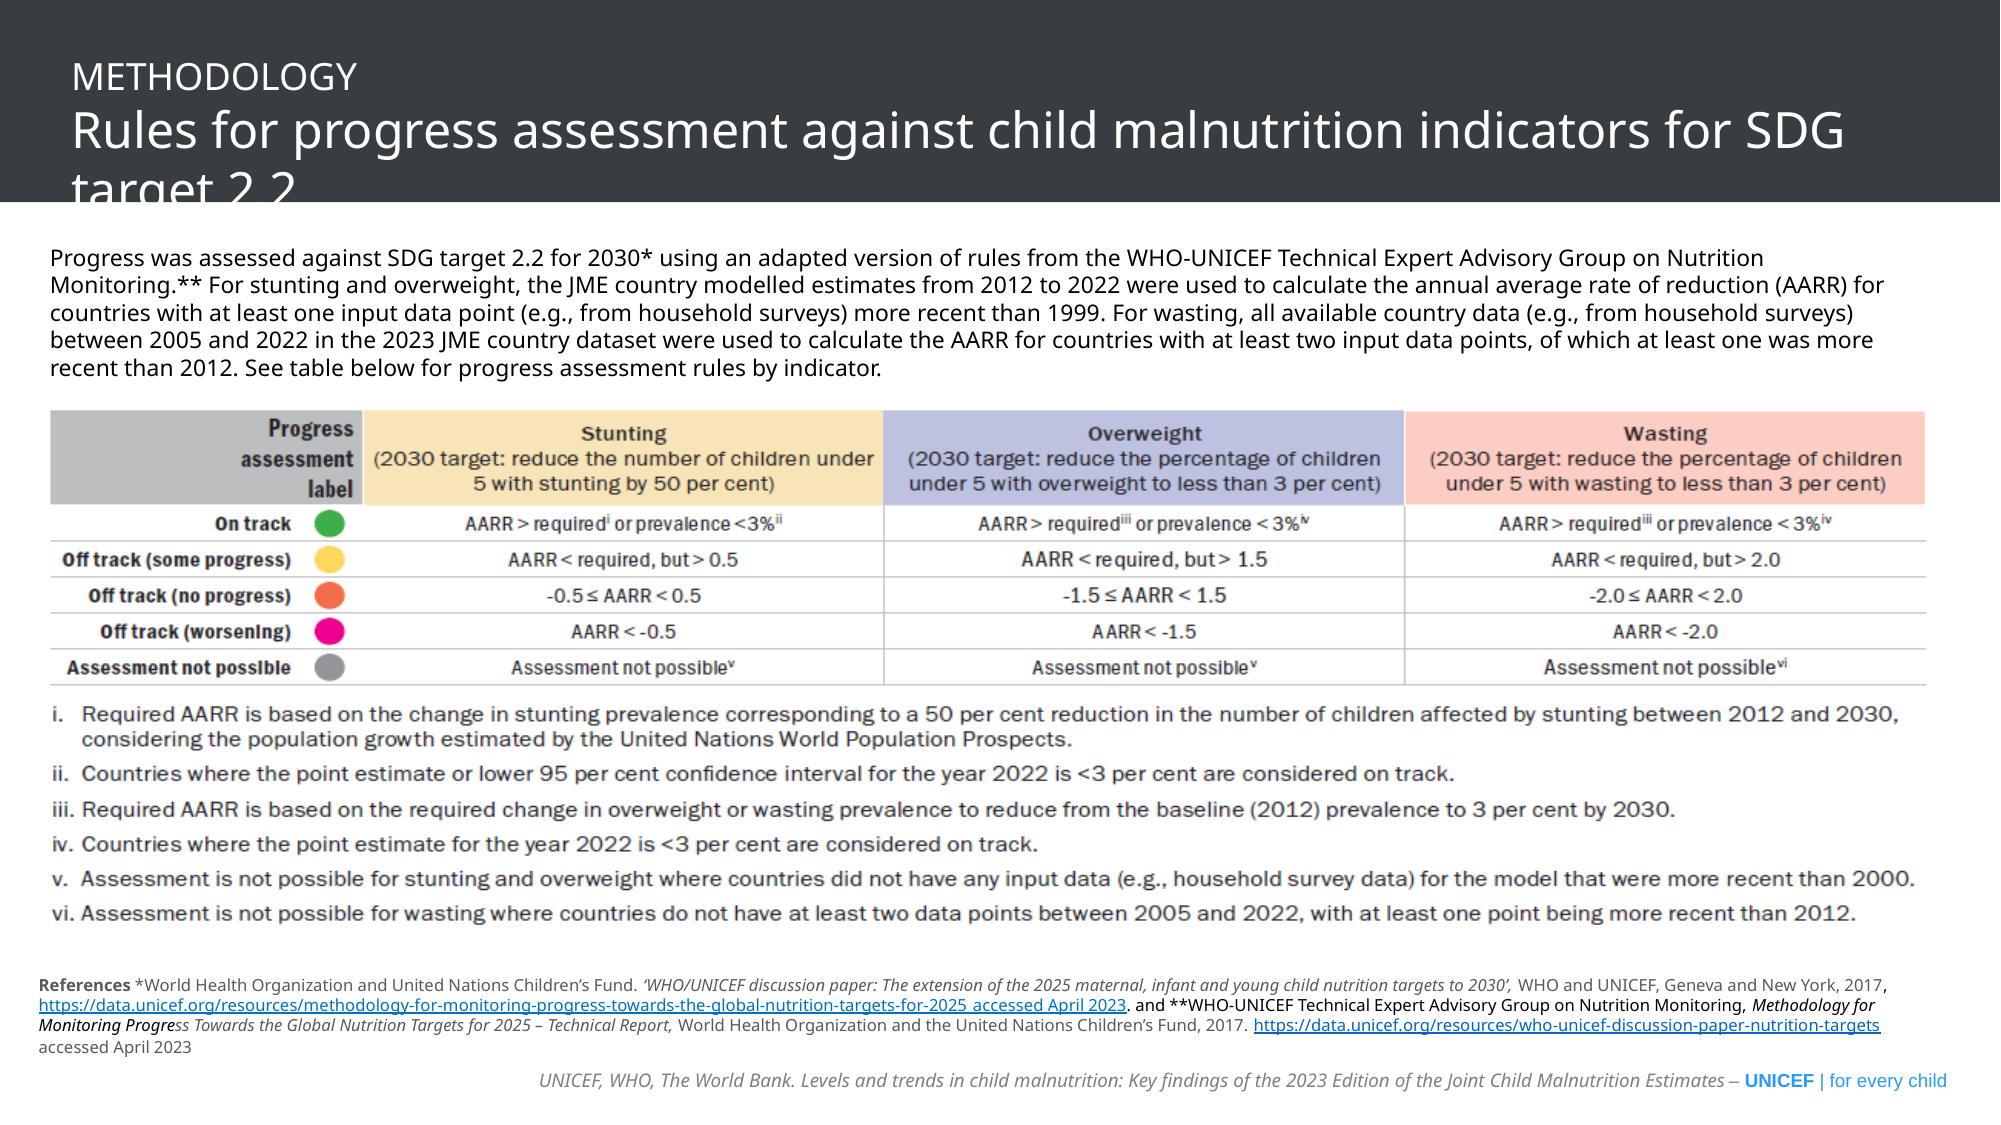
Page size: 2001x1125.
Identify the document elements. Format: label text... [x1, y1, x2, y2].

text_box References *World Health Organization and United Nations Children’s Fund. ‘WHO/UNICEF discussion paper: The extension of the 2025 maternal, infant and young child nutrition targets to 2030’, WHO and UNICEF, Geneva and New York, 2017, https://data.unicef.org/resources/methodology-for-monitoring-progress-towards-the-global-nutrition-targets-for-2025 accessed April 2023. and **WHO-UNICEF Technical Expert Advisory Group on Nutrition Monitoring, Methodology for Monitoring Progress Towards the Global Nutrition Targets for 2025 – Technical Report, World Health Organization and the United Nations Children’s Fund, 2017. https://data.unicef.org/resources/who-unicef-discussion-paper-nutrition-targets accessed April 2023 [23, 966, 1923, 1085]
text_box Progress was assessed against SDG target 2.2 for 2030* using an adapted version of rules from the WHO-UNICEF Technical Expert Advisory Group on Nutrition Monitoring.** For stunting and overweight, the JME country modelled estimates from 2012 to 2022 were used to calculate the annual average rate of reduction (AARR) for countries with at least one input data point (e.g., from household surveys) more recent than 1999. For wasting, all available country data (e.g., from household surveys) between 2005 and 2022 in the 2023 JME country dataset were used to calculate the AARR for countries with at least two input data points, of which at least one was more recent than 2012. See table below for progress assessment rules by indicator. [34, 235, 1923, 389]
text_box [0, 0, 2000, 203]
text_box METHODOLOGY Rules for progress assessment against child malnutrition indicators for SDG target 2.2 [56, 45, 1944, 226]
picture [43, 398, 1939, 926]
